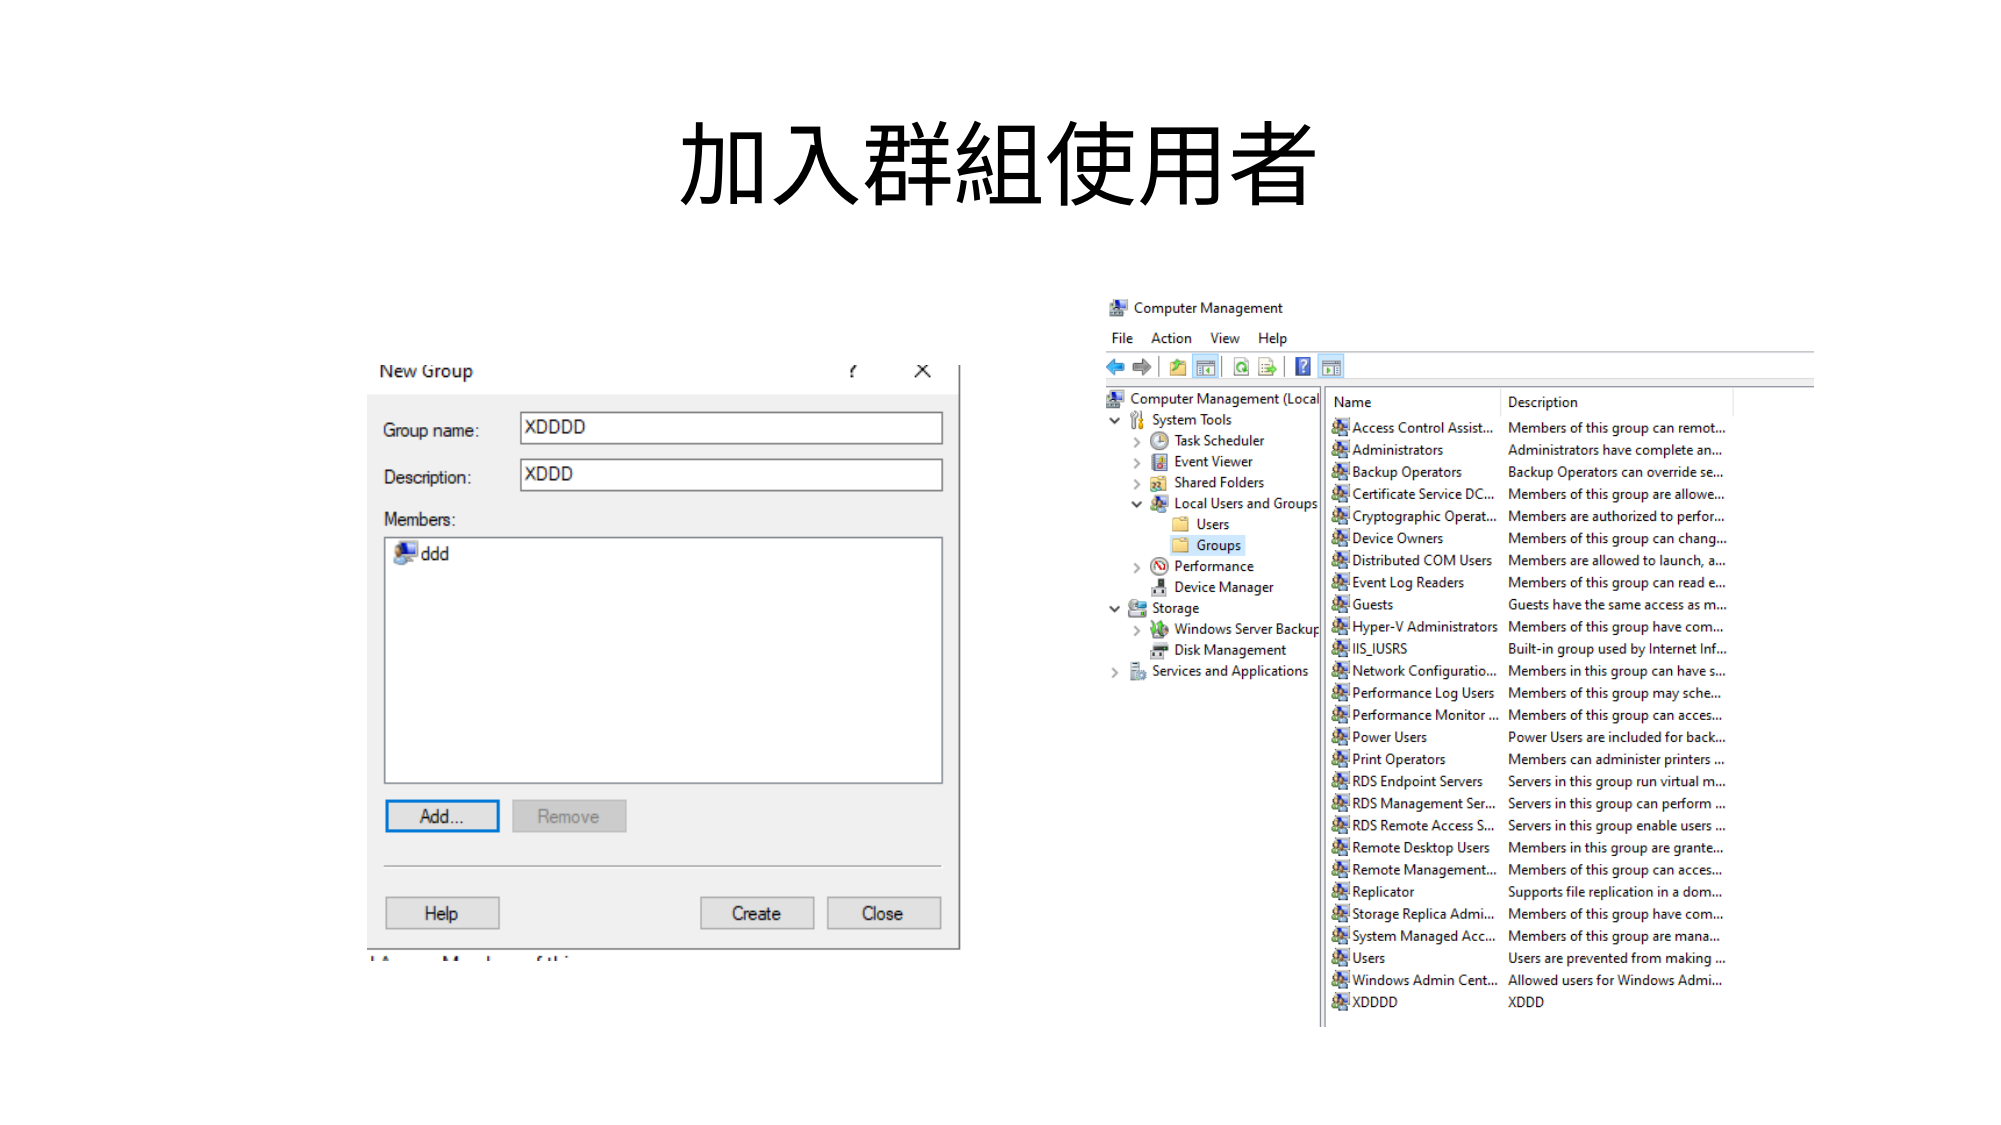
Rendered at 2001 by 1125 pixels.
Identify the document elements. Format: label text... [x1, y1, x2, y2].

picture [1106, 299, 1814, 1027]
title 加入群組使用者 [137, 59, 1863, 278]
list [367, 365, 973, 961]
